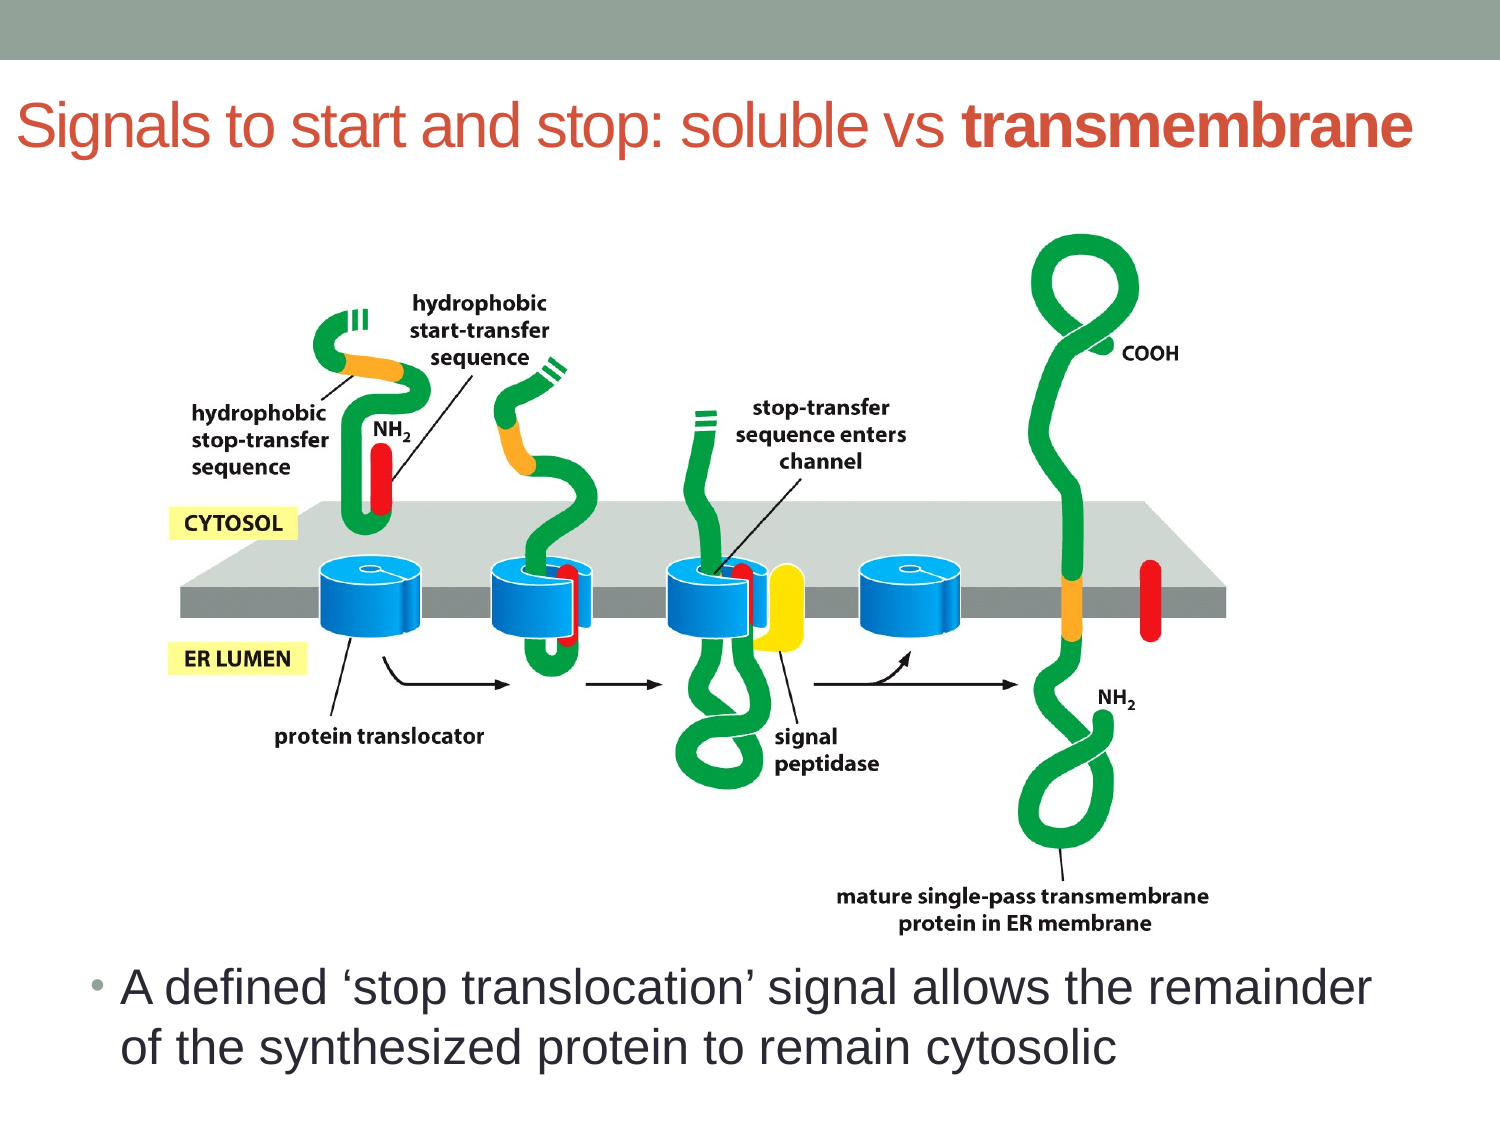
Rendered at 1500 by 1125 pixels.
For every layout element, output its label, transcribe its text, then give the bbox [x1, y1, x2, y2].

title Signals to start and stop: soluble vs transmembrane [0, 40, 1500, 204]
picture [163, 226, 1233, 948]
list A defined ‘stop translocation’ signal allows the remainder of the synthesized protein to remain cytosolic [75, 946, 1425, 1125]
